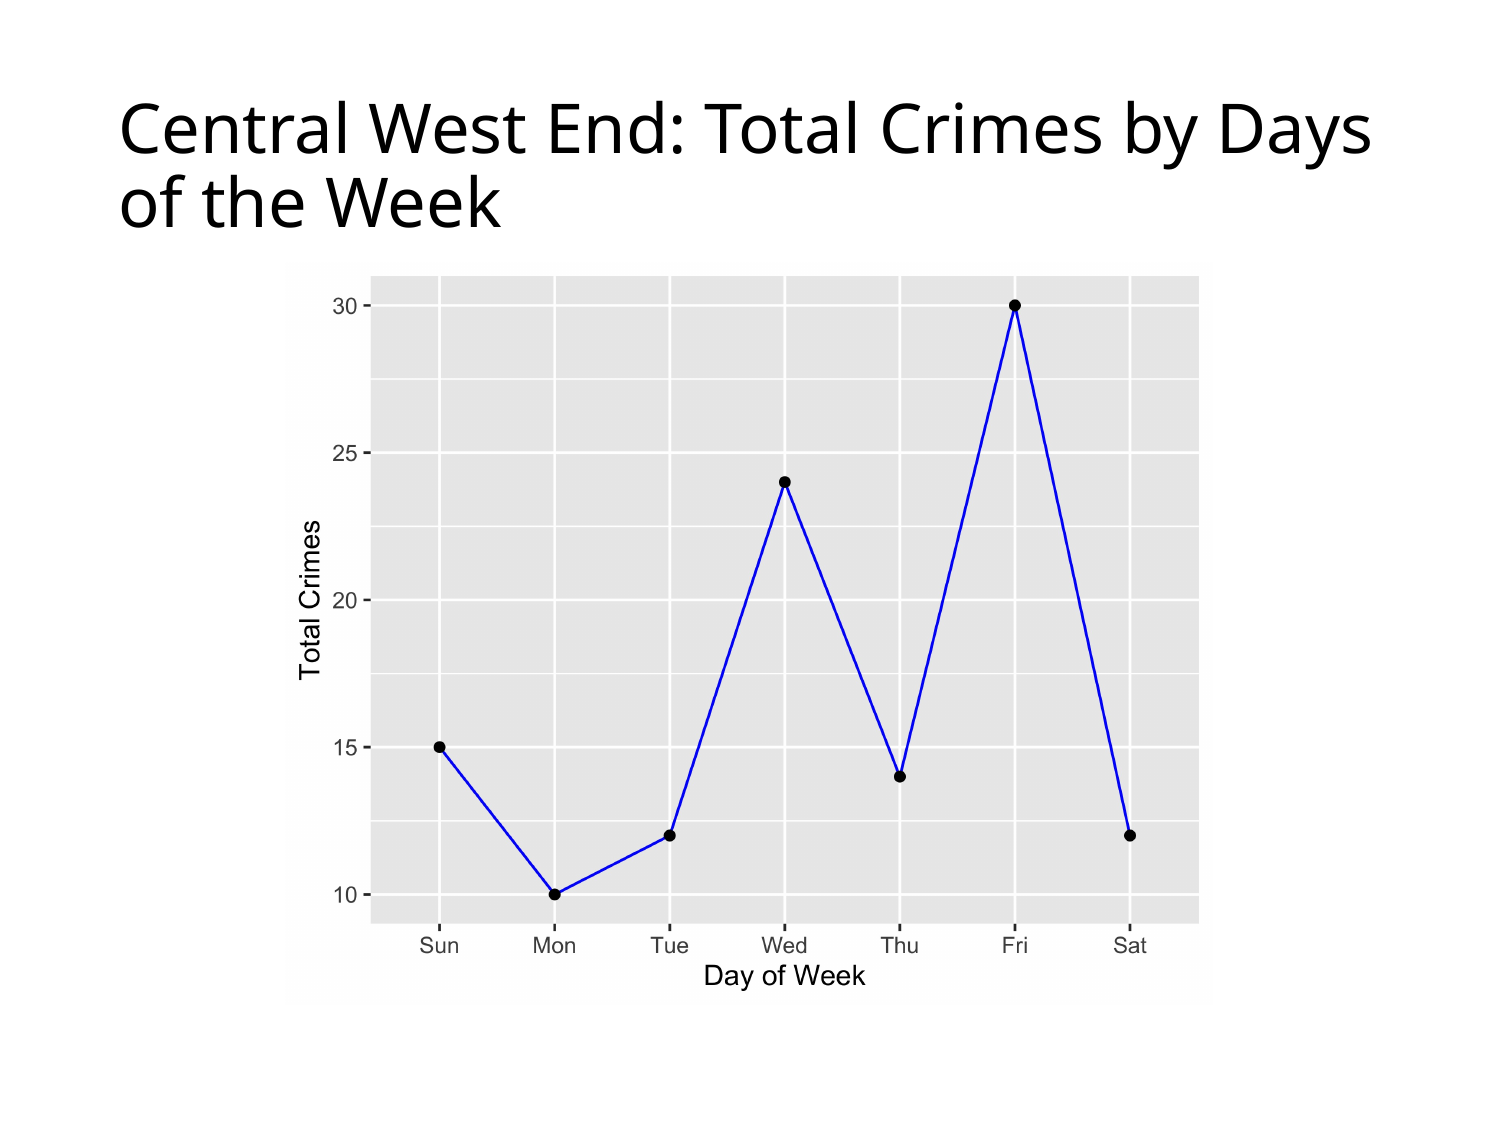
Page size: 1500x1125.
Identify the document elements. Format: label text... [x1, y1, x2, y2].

picture [285, 262, 1213, 1005]
title Central West End: Total Crimes by Days of the Week [103, 59, 1397, 278]
